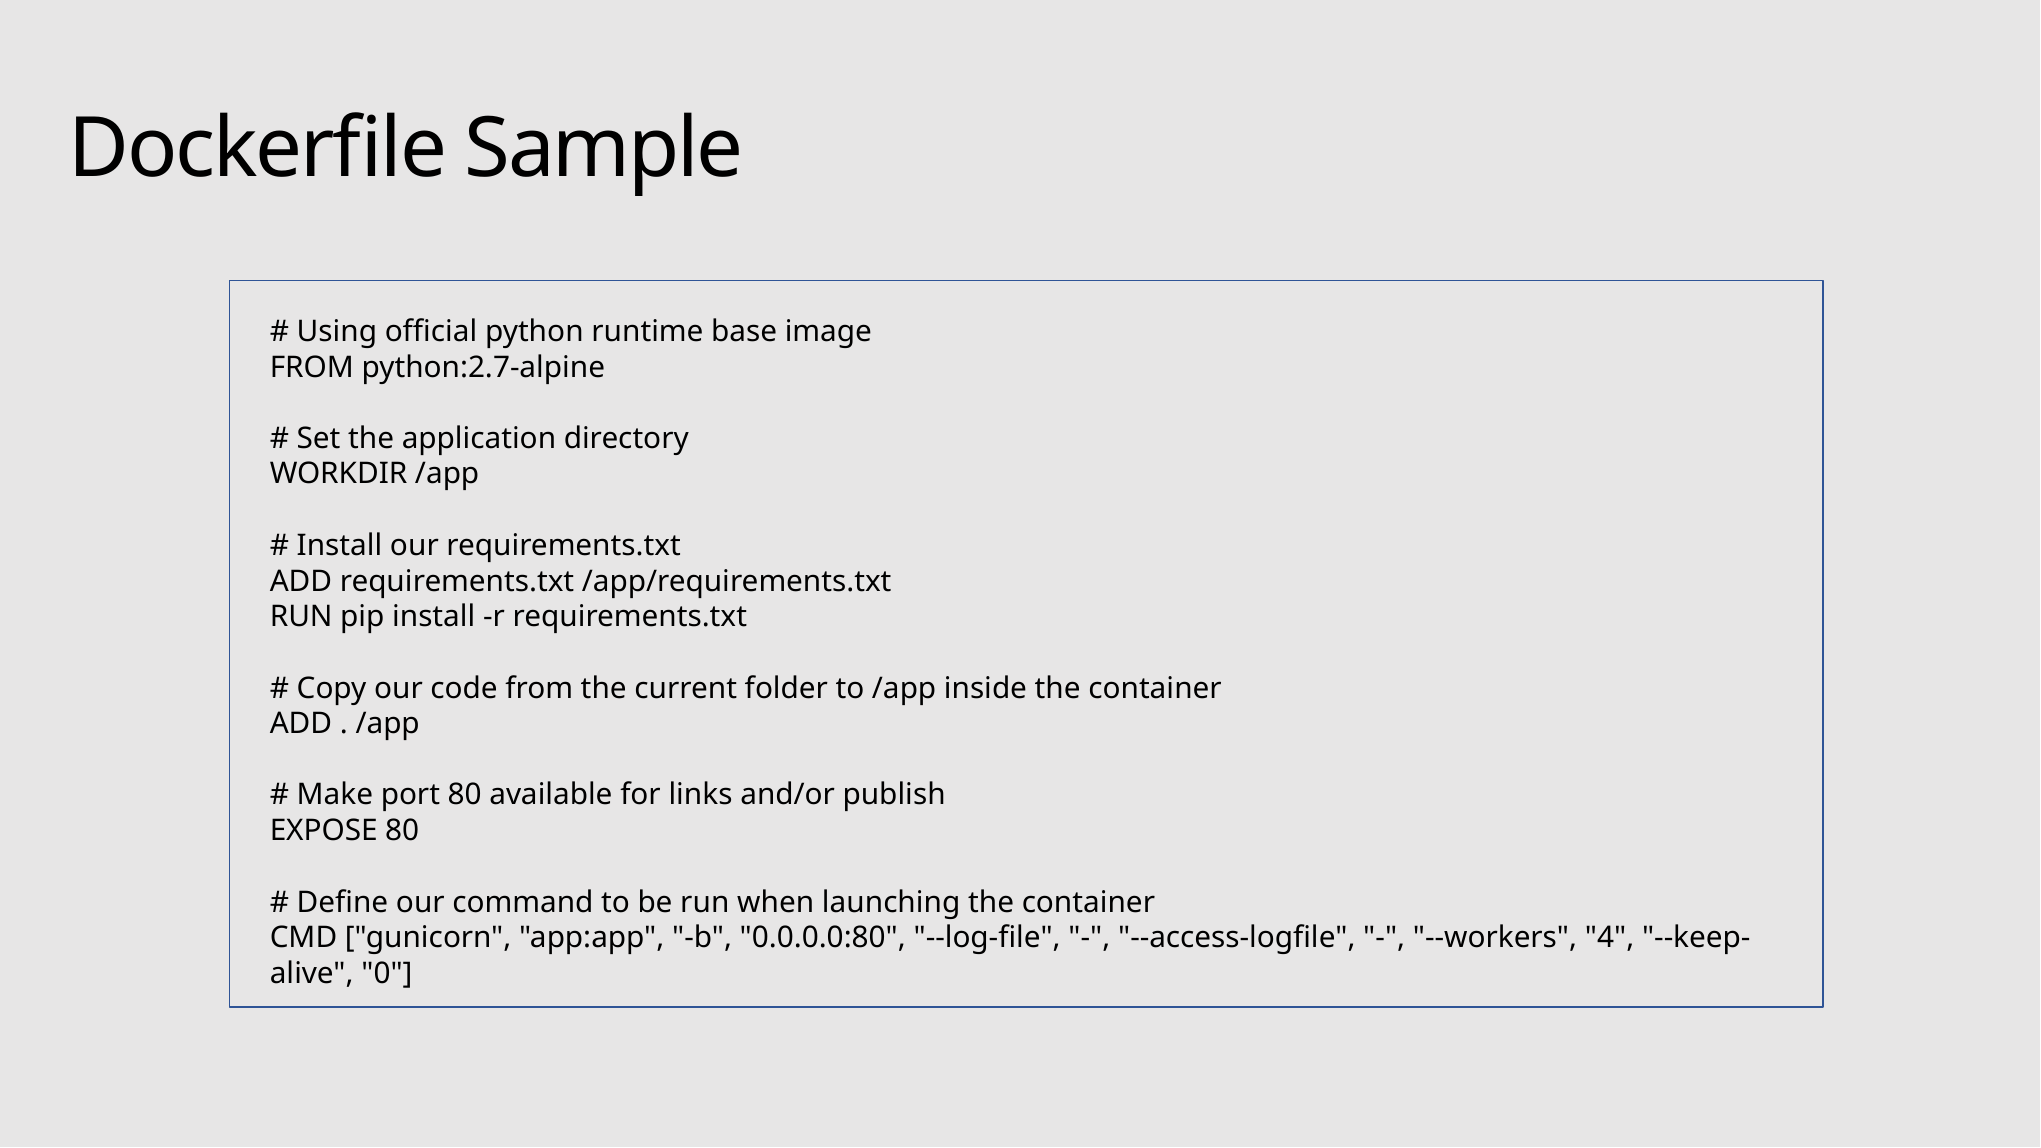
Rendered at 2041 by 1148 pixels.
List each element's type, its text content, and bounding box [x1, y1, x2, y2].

text_box [229, 280, 1824, 1008]
title Dockerfile Sample [45, 73, 1996, 225]
